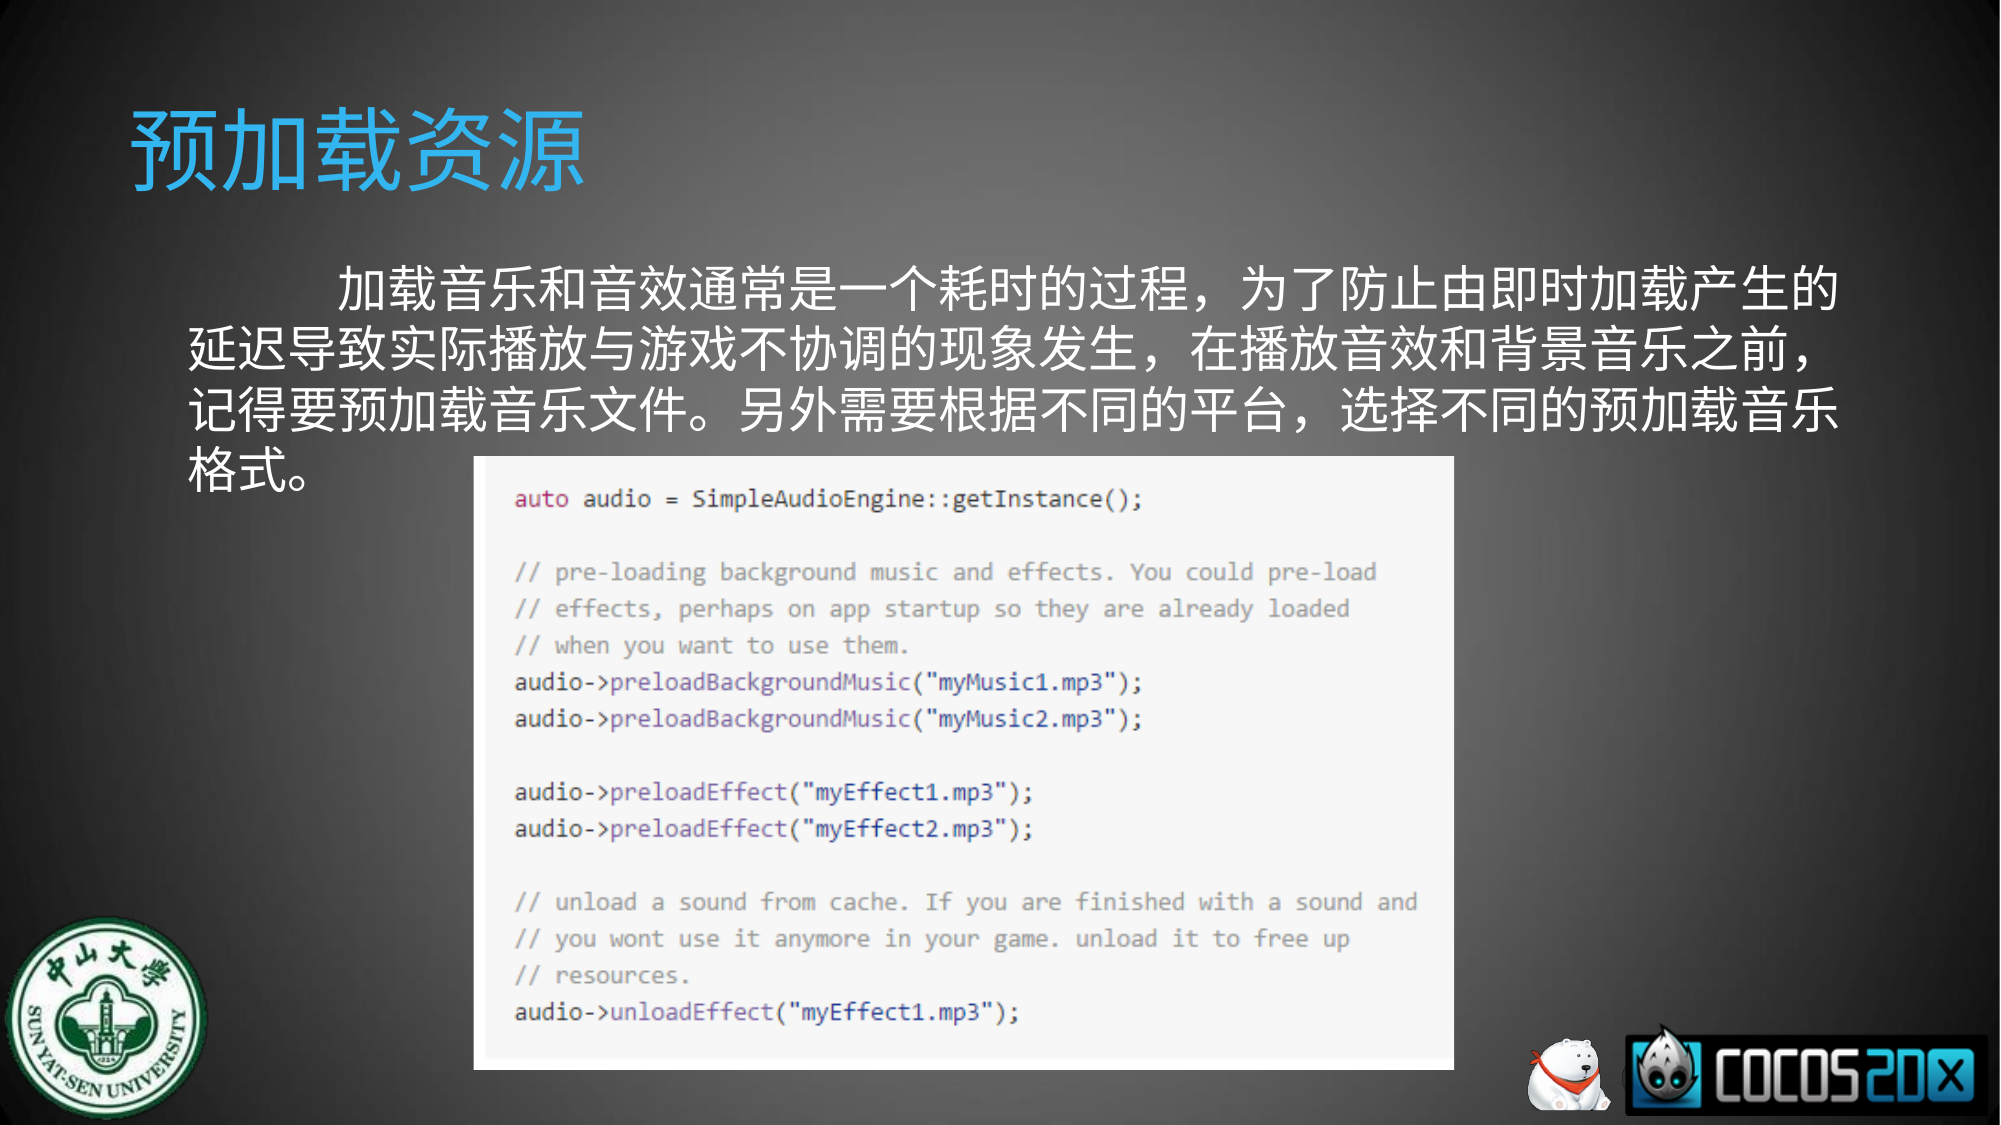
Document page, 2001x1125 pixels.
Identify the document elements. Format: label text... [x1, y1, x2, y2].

text_box [1519, 1034, 1625, 1115]
text_box [1625, 1023, 1989, 1116]
title 预加载资源 [126, 90, 590, 281]
text_box [473, 456, 1455, 1070]
picture [0, 0, 2000, 1125]
text_box 加载音乐和音效通常是一个耗时的过程，为了防止由即时加载产生的 延迟导致实际播放与游戏不协调的现象发生，在播放音效和背景音乐之前， 记得要预加载音乐文件。另外需要根据不同的平台，选择不同的预加载音乐 格式。 [185, 249, 1841, 499]
text_box [0, 905, 260, 1125]
